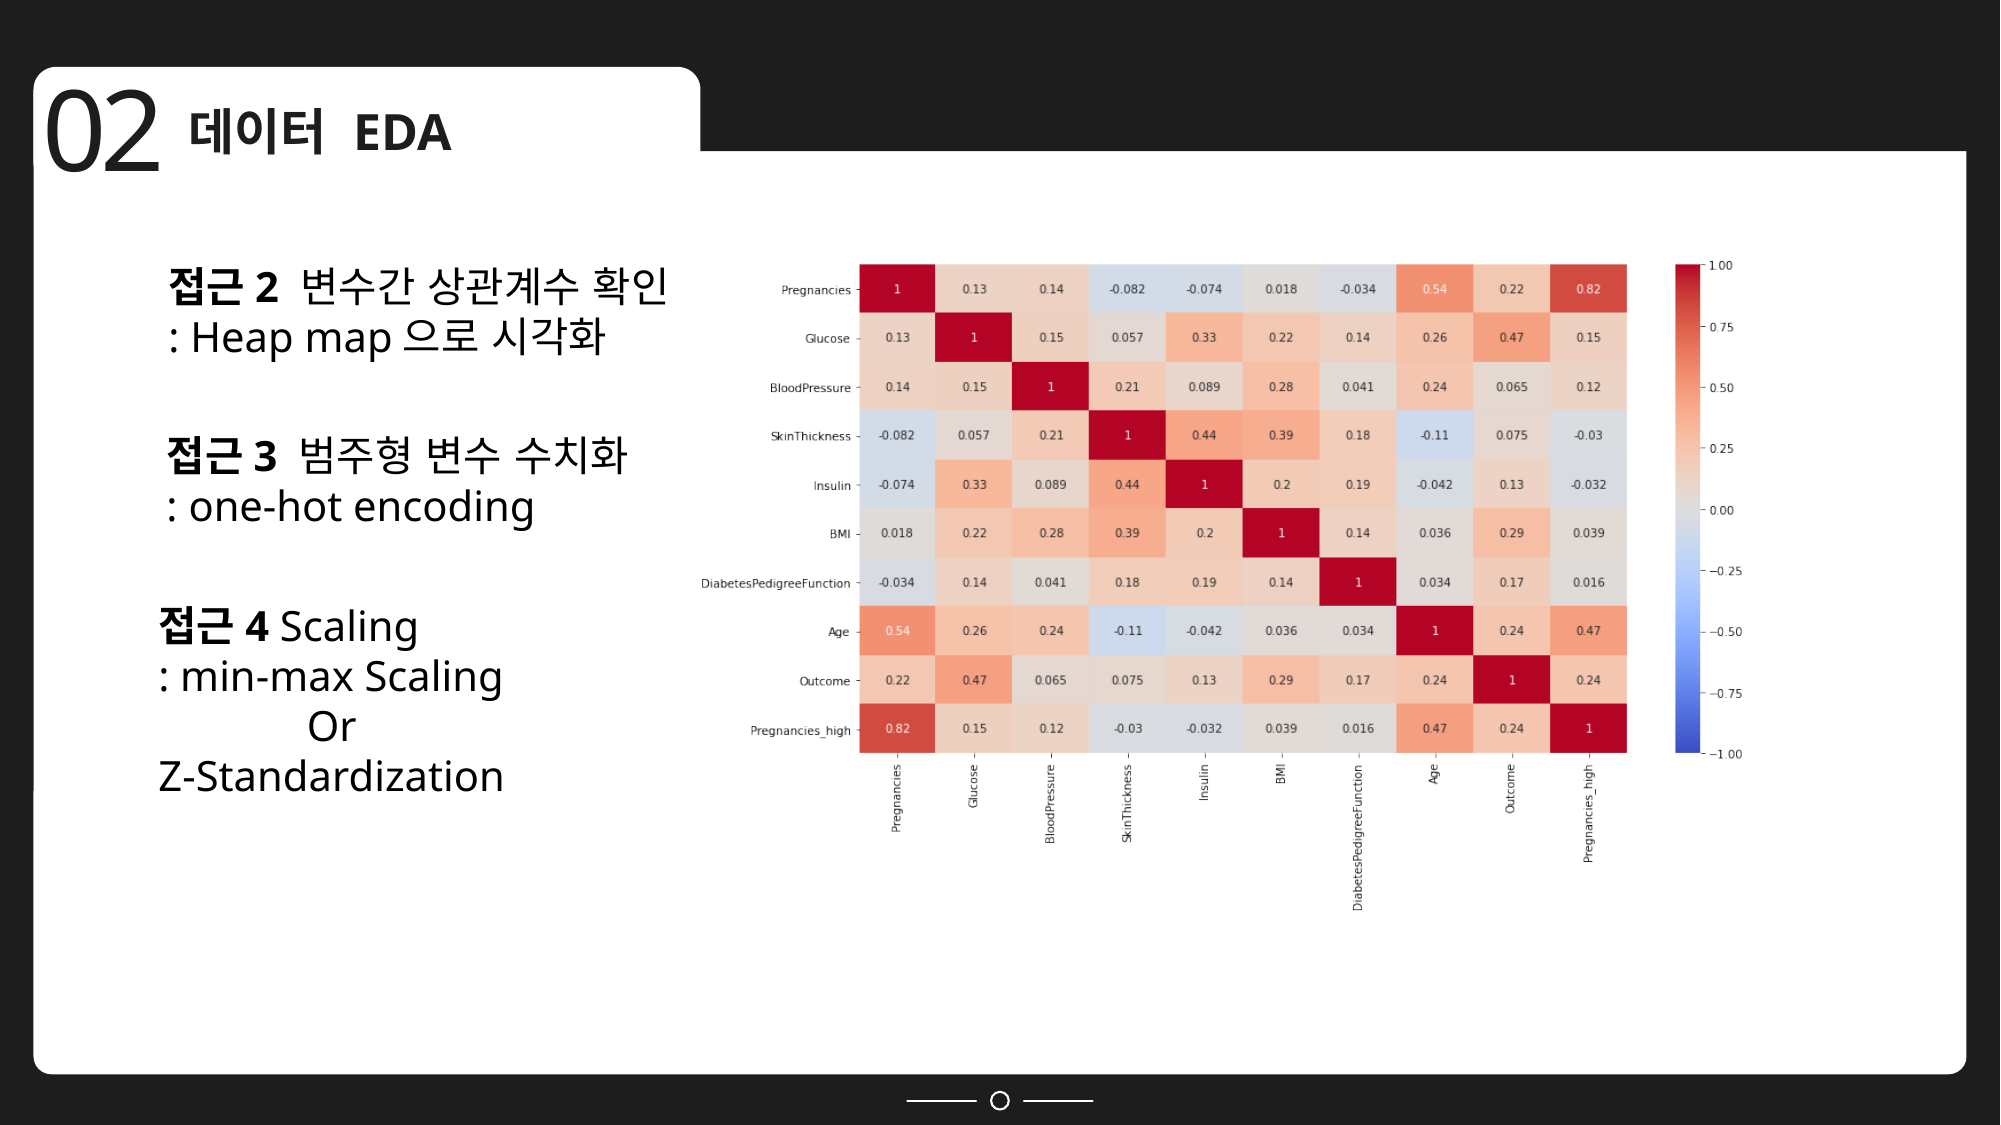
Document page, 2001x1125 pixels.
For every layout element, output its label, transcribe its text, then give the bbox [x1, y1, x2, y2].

text_box 02 [27, 51, 180, 201]
text_box 접근3 범주형 변수 수치화 : one-hot encoding [151, 422, 645, 538]
picture [693, 253, 1751, 916]
text_box 접근2 변수간 상관계수 확인 : Heap map으로 시각화 [153, 253, 685, 368]
text_box 접근4 Scaling : min-max Scaling Or Z-Standardization [143, 592, 521, 808]
text_box 데이터 EDA [180, 93, 467, 169]
